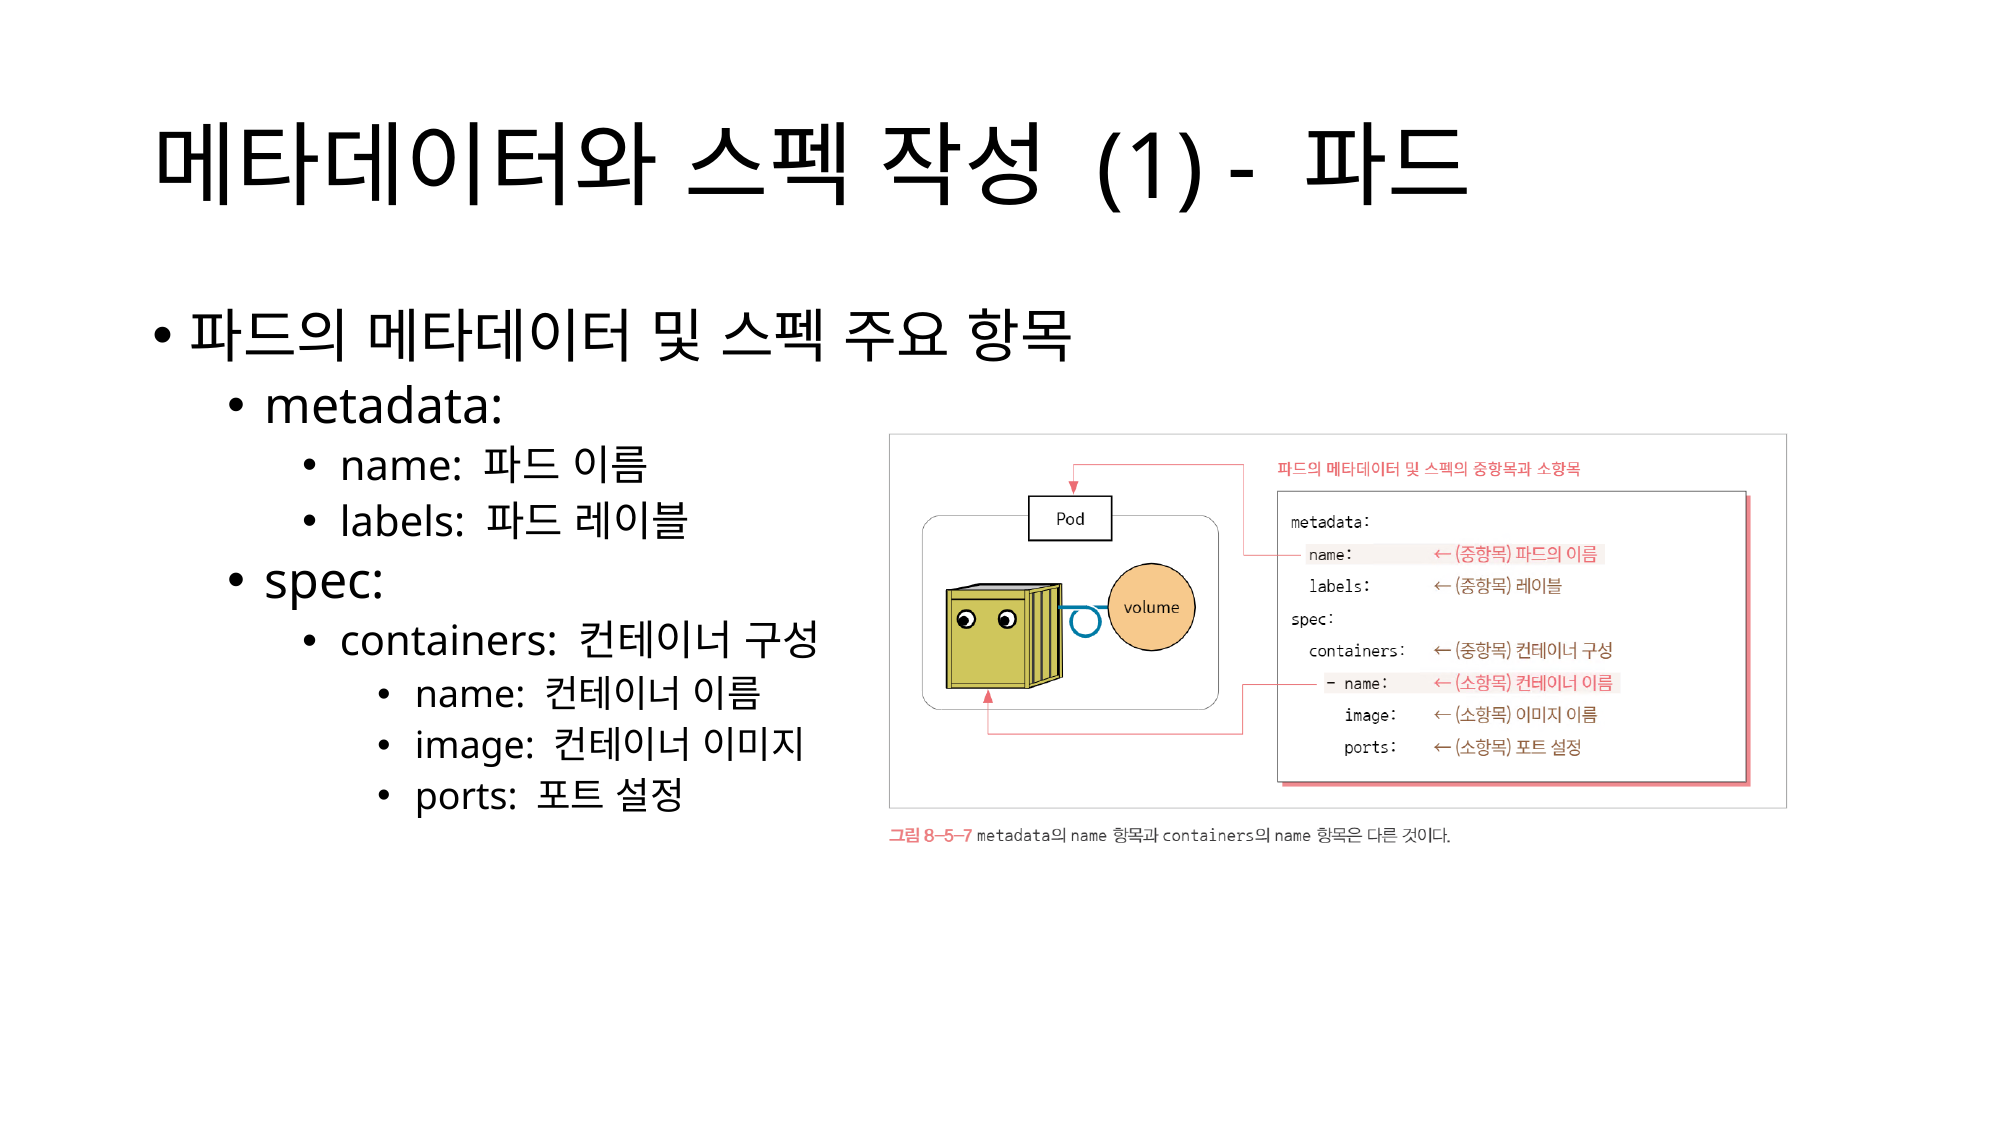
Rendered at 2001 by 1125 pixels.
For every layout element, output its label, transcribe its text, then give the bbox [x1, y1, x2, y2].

list 파드의 메타데이터 및 스펙 주요 항목 metadata: name: 파드 이름 labels: 파드 레이블 spec: containers: 컨테이너 구성 name: 컨테이너 이름 image: 컨테이너 이미지 ports: 포트 설정 [137, 299, 1863, 1014]
title 메타데이터와 스펙 작성 (1) - 파드 [137, 59, 1863, 278]
picture [877, 420, 1812, 856]
